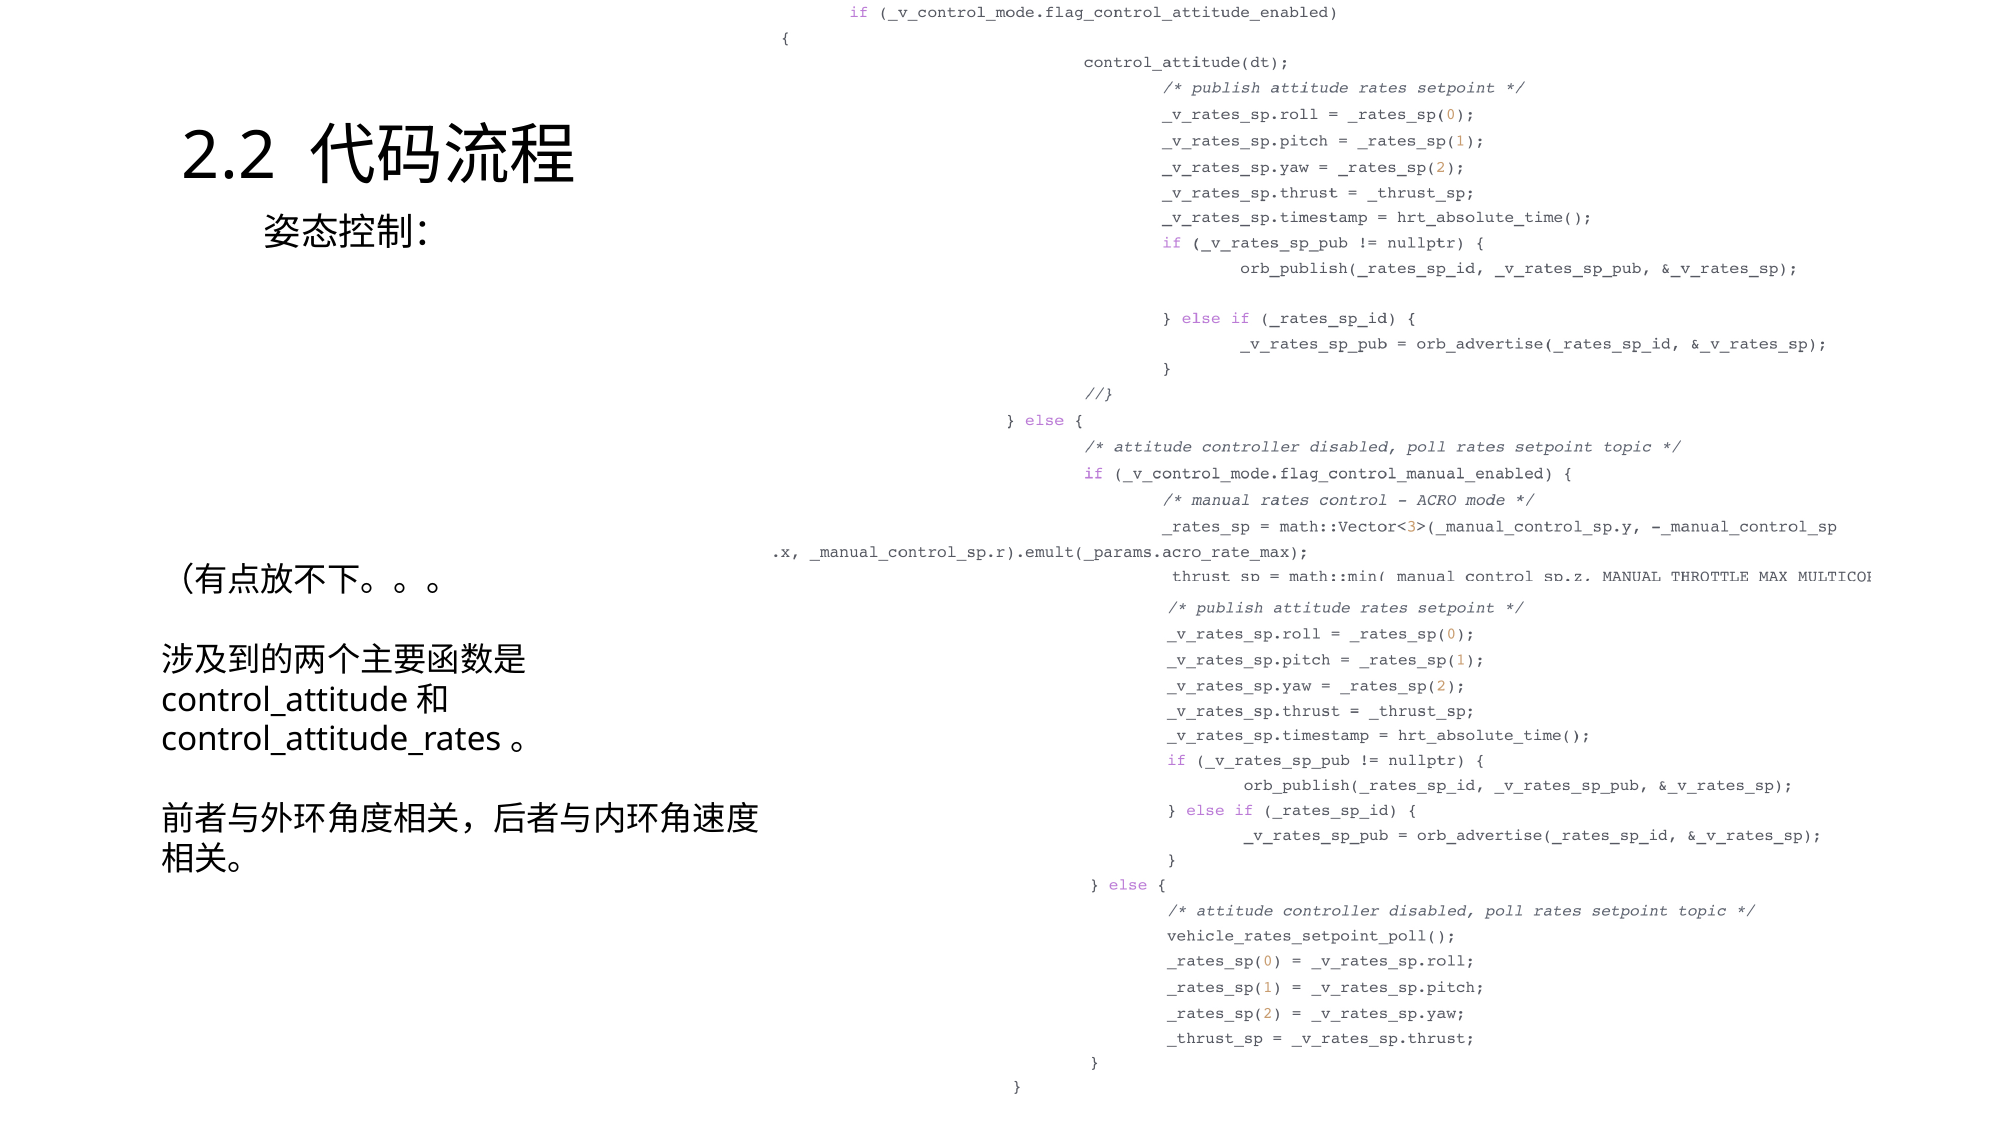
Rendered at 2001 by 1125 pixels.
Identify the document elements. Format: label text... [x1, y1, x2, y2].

text_box 姿态控制： [248, 200, 738, 261]
text_box （有点放不下。。。 涉及到的两个主要函数是control_attitude和control_attitude_rates。 前者与外环角度相关，后者与内环角速度相关。 [146, 550, 784, 885]
picture [738, 0, 1871, 1105]
text_box 2.2 代码流程 [167, 104, 738, 200]
